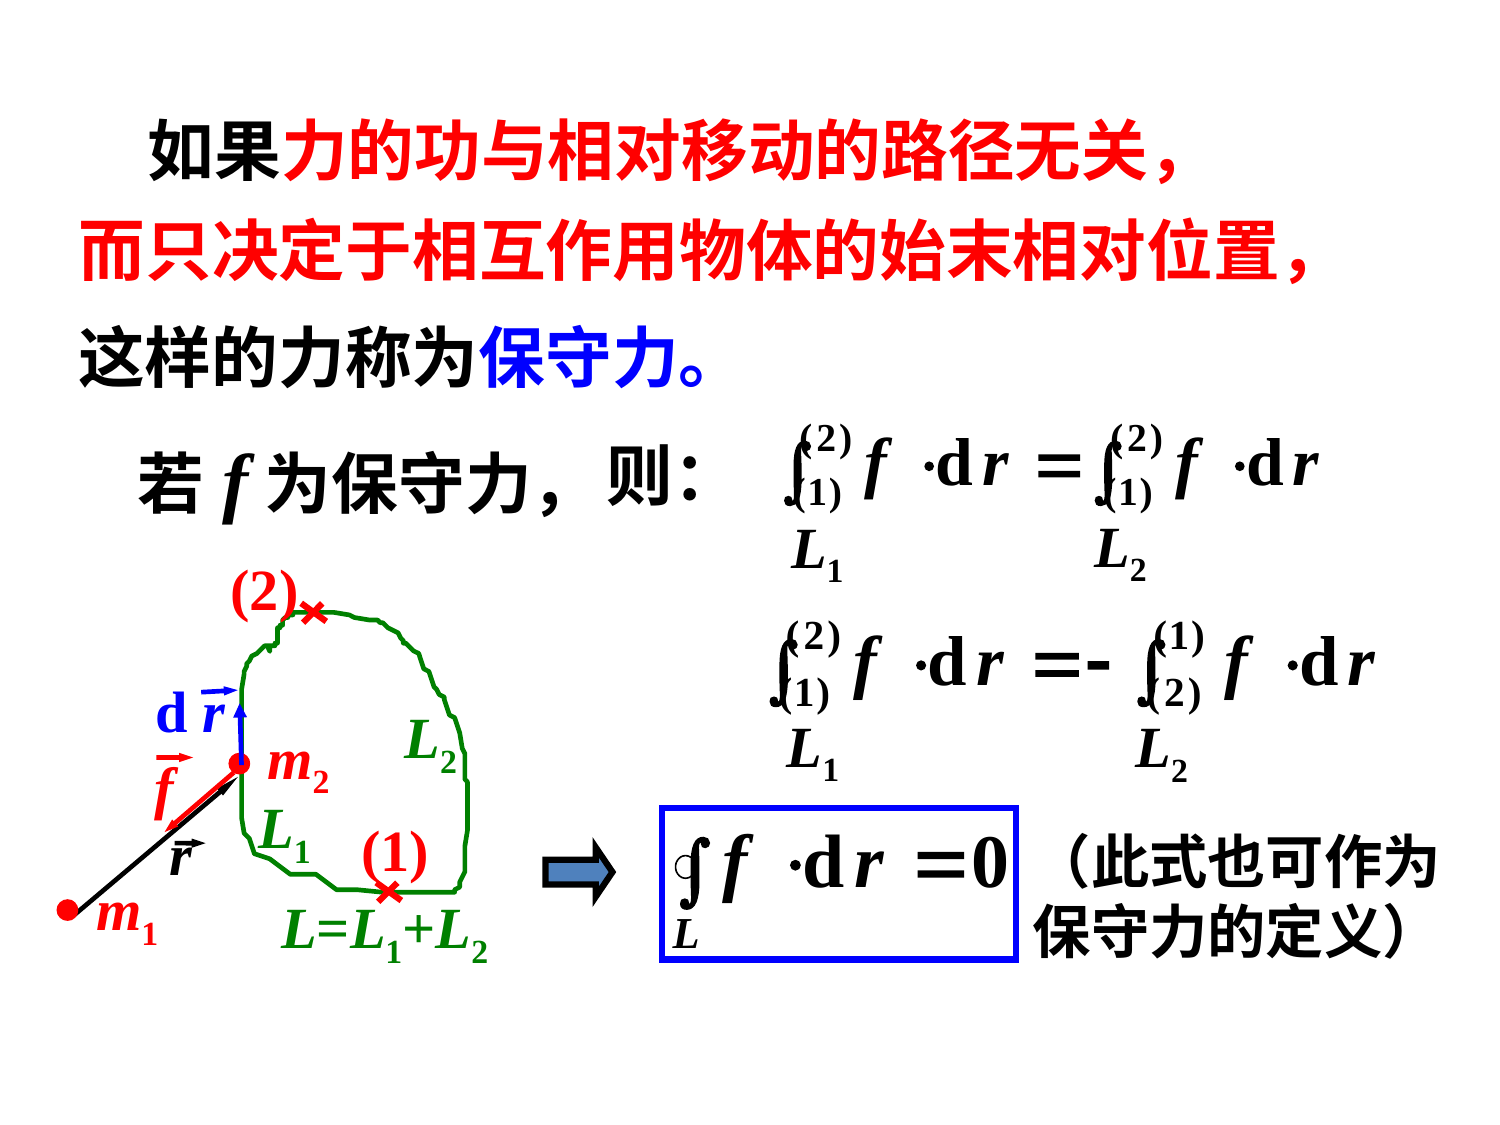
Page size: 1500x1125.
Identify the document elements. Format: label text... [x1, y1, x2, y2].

text_box 则： [592, 426, 766, 522]
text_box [545, 811, 1013, 957]
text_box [771, 412, 1333, 595]
text_box （此式也可作为保守力的定义） [1018, 817, 1494, 973]
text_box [122, 430, 742, 536]
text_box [40, 549, 526, 979]
text_box 而只决定于相互作用物体的始末相对位置， [64, 201, 1473, 297]
text_box 如果力的功与相对移动的路径无关， [132, 101, 1473, 197]
text_box 这样的力称为保守力。 [63, 296, 823, 404]
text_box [756, 609, 1390, 809]
